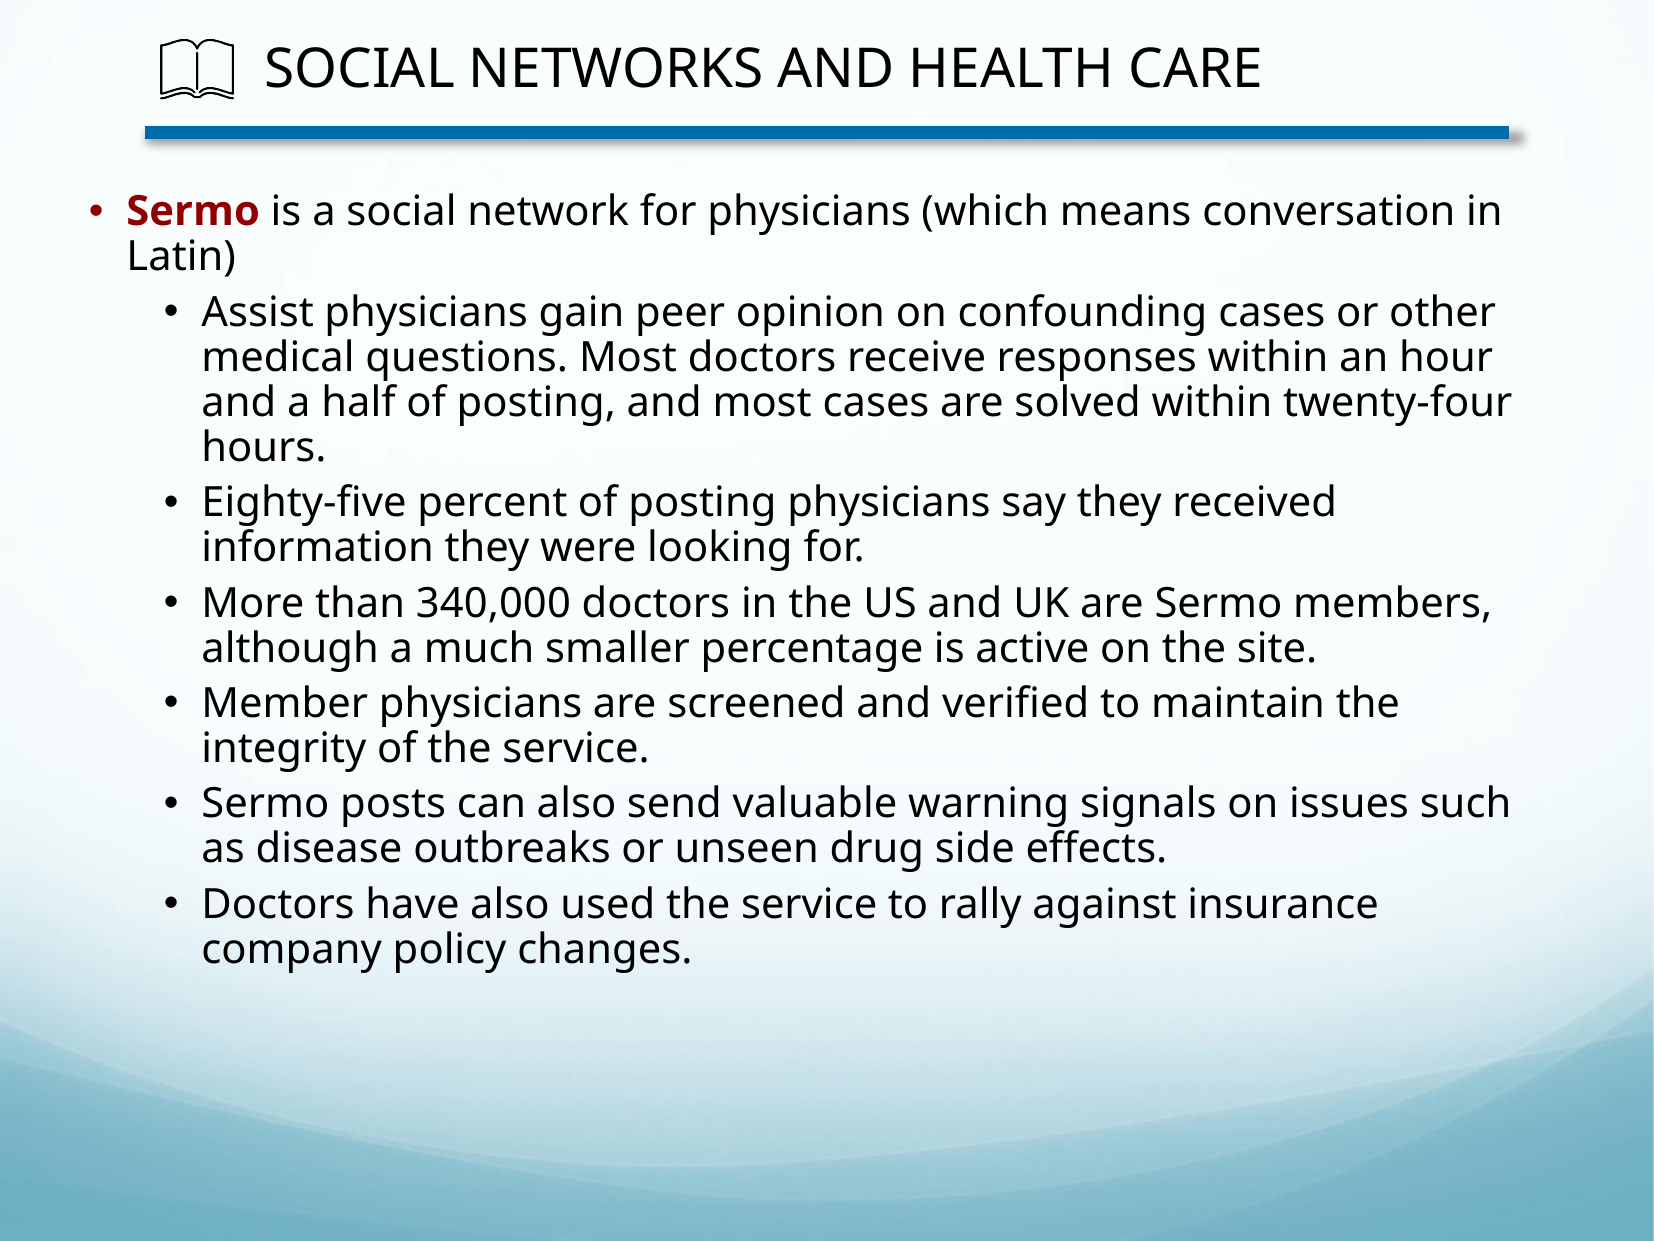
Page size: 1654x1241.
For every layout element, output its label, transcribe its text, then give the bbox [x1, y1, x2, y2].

text_box Sermo is a social network for physicians (which means conversation in Latin) Assist physicians gain peer opinion on confounding cases or other medical questions. Most doctors receive responses within an hour and a half of posting, and most cases are solved within twenty-four hours. Eighty-five percent of posting physicians say they received information they were looking for. More than 340,000 doctors in the US and UK are Sermo members, although a much smaller percentage is active on the site. Member physicians are screened and verified to maintain the integrity of the service. Sermo posts can also send valuable warning signals on issues such as disease outbreaks or unseen drug side effects. Doctors have also used the service to rally against insurance company policy changes. [74, 182, 1580, 1208]
picture [0, 0, 1654, 1241]
text_box SOCIAL NETWORKS AND HEALTH CARE [249, 32, 1340, 125]
